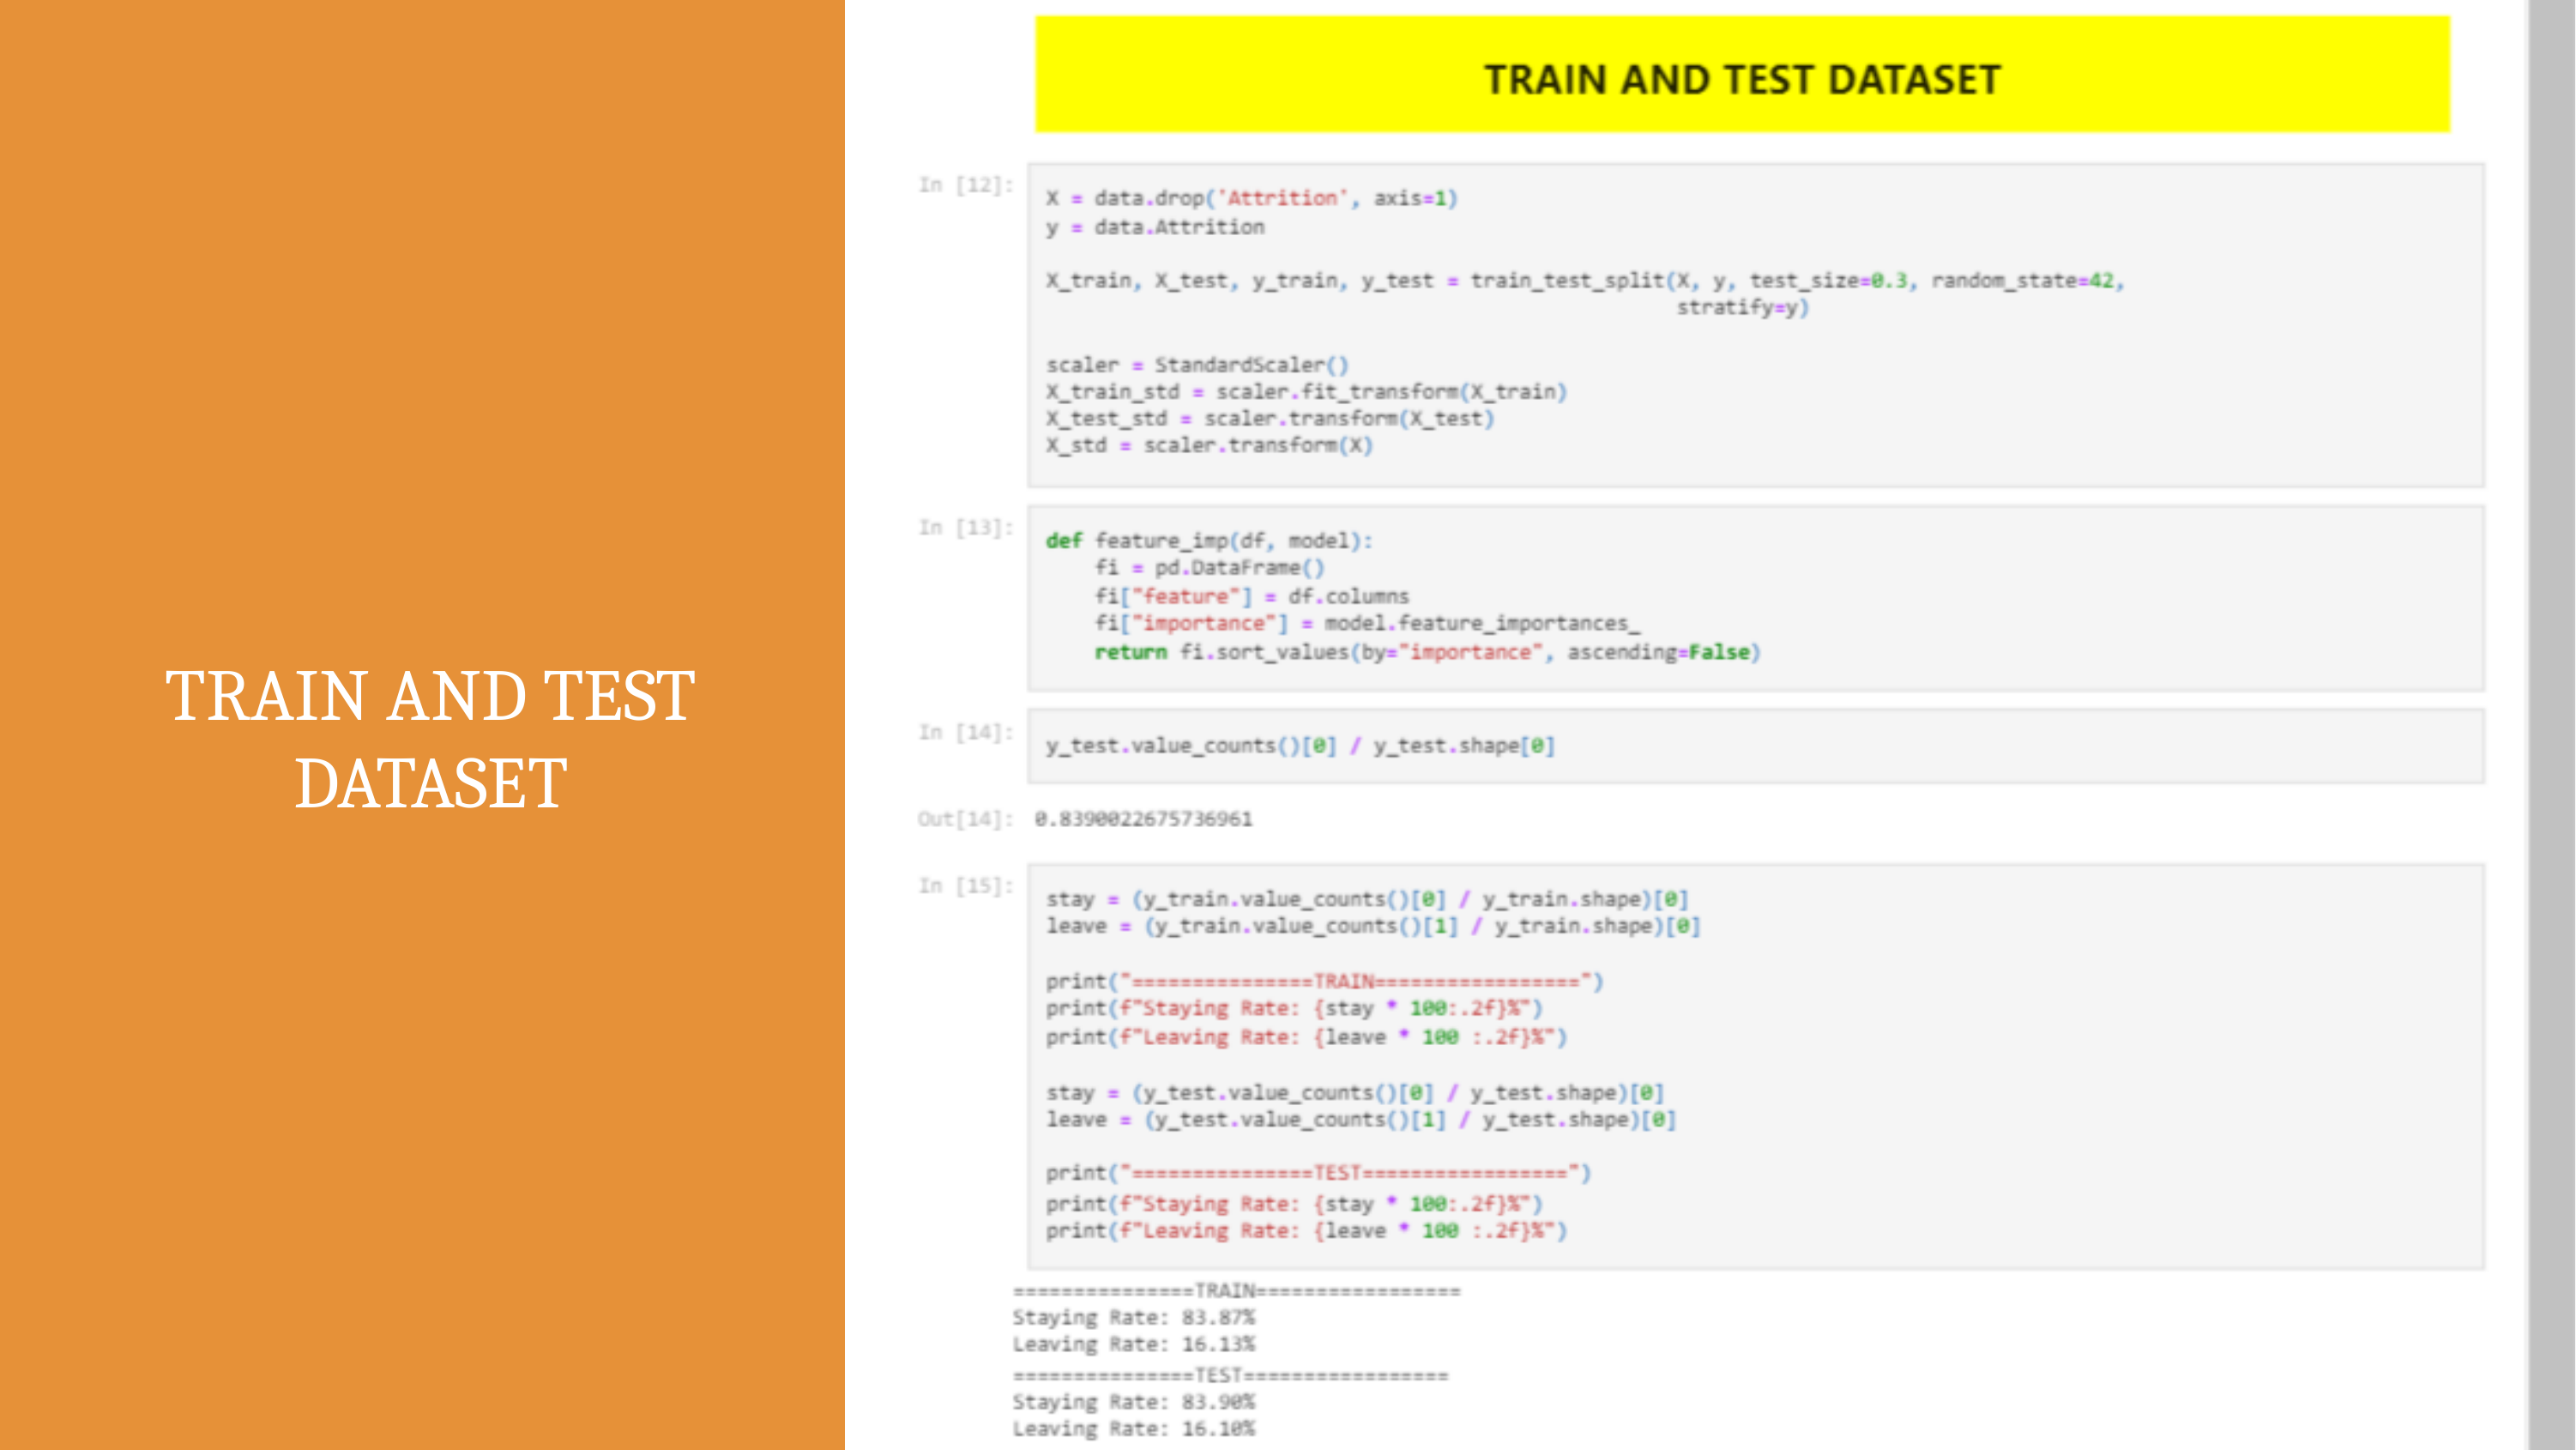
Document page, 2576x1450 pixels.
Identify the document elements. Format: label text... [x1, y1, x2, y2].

text_box TRAIN AND TEST DATASET [112, 400, 750, 1070]
picture [845, 0, 2576, 1450]
